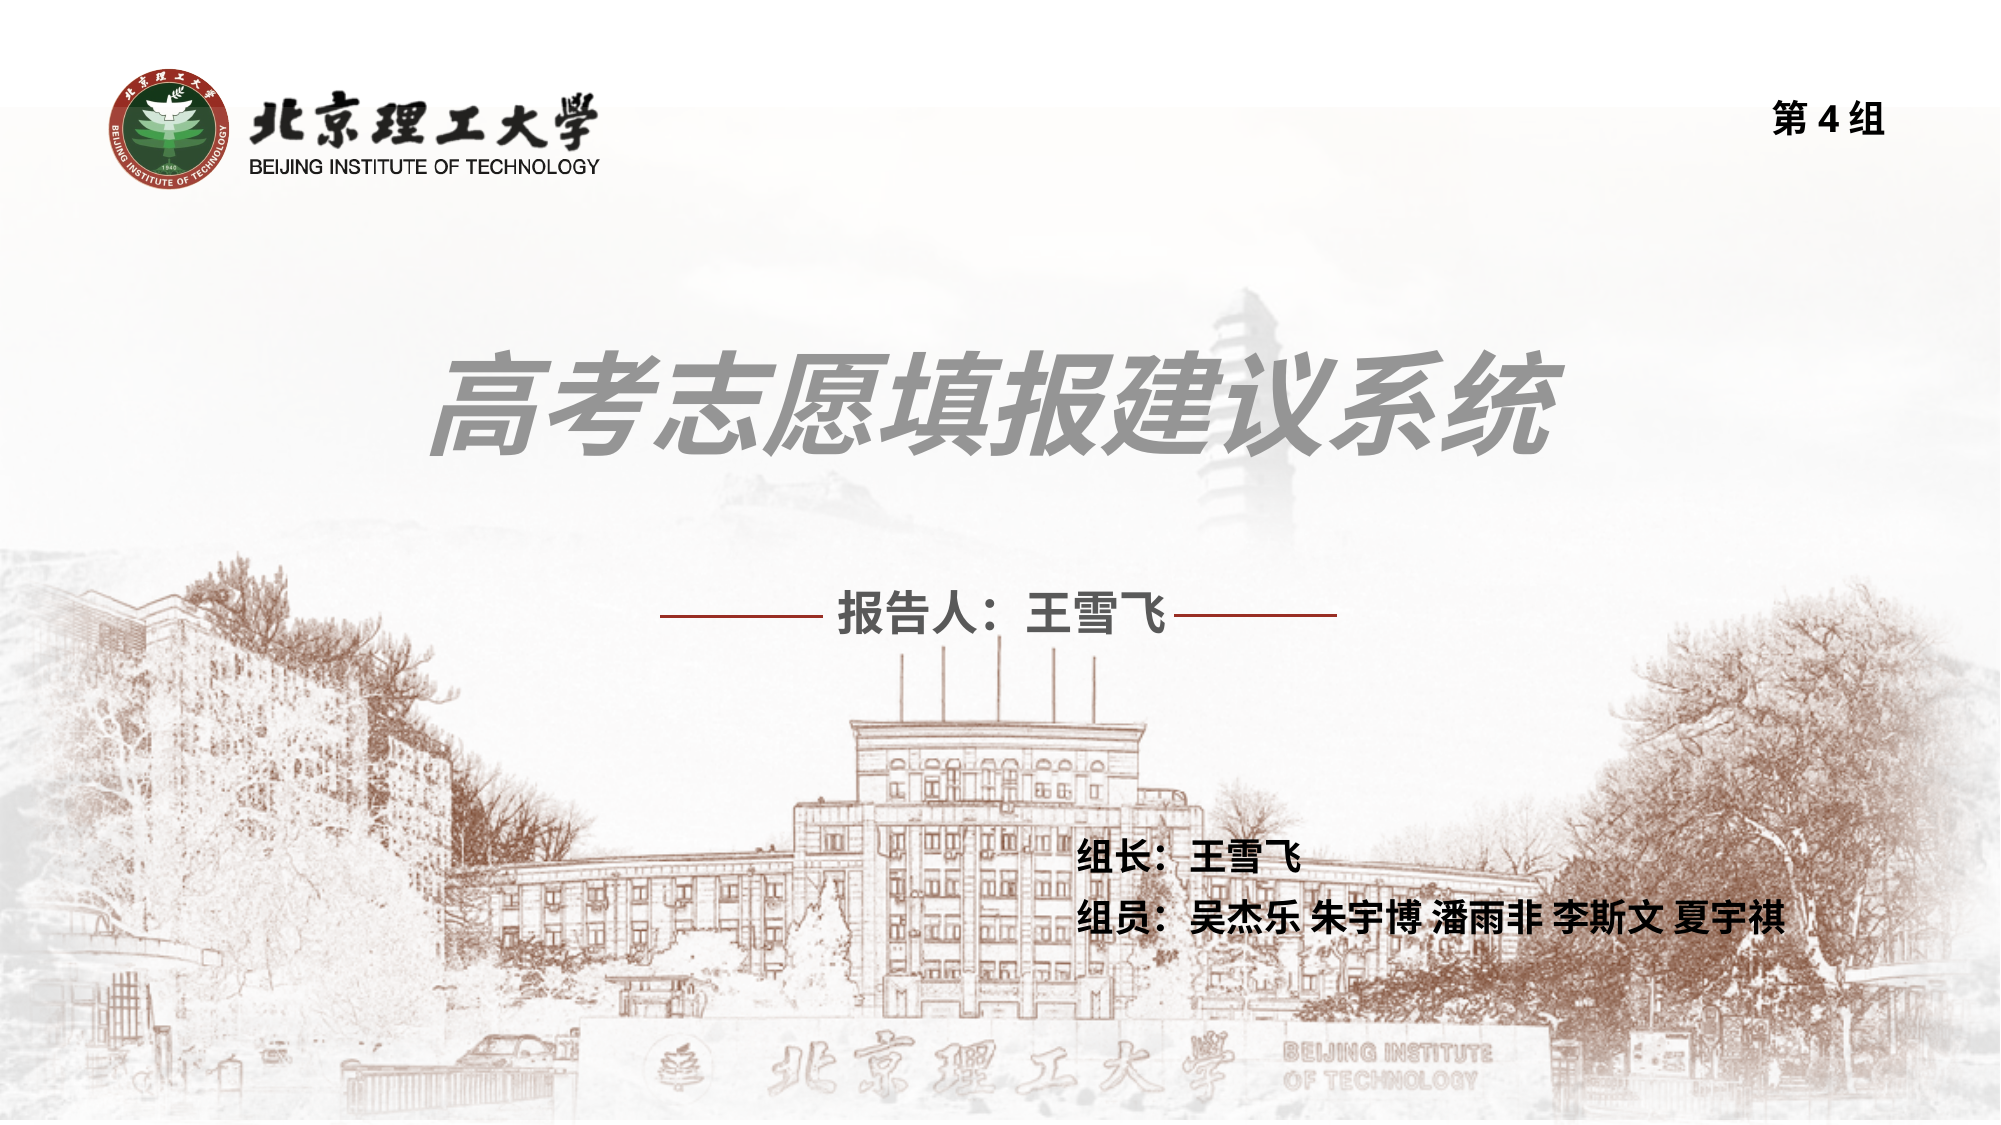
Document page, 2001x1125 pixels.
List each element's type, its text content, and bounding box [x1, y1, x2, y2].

list 高考志愿填报建议系统 [173, 341, 1800, 493]
list 报告人：王雪飞 [822, 582, 1200, 661]
text_box 组长：王雪飞 组员：吴杰乐 朱宇博 潘雨非 李斯文 夏宇祺 [1061, 830, 1950, 909]
text_box 第4组 [1756, 92, 1927, 151]
picture [108, 68, 619, 191]
